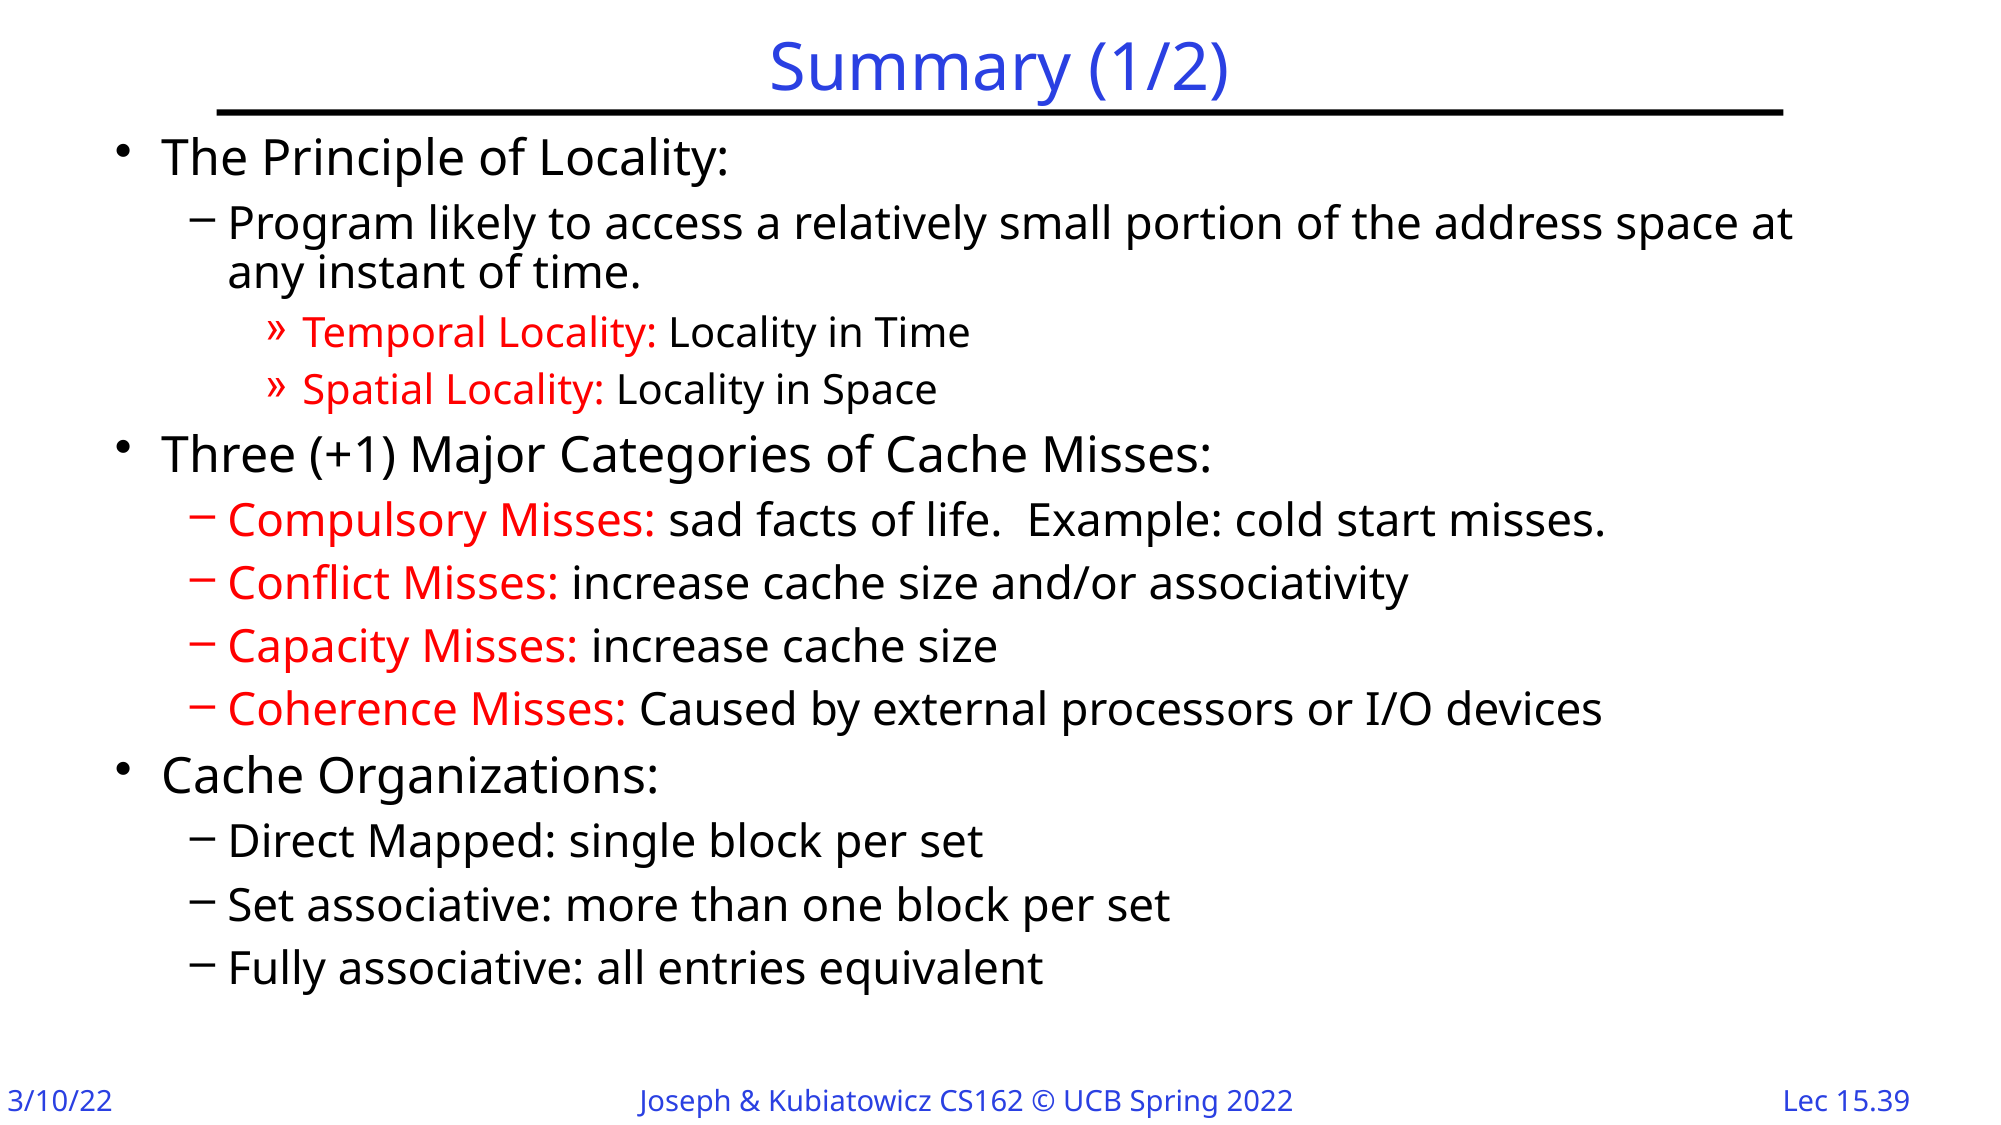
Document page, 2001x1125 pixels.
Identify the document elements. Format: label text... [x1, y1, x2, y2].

title Summary (1/2) [216, 24, 1784, 113]
list The Principle of Locality: Program likely to access a relatively small portion of the address space at any instant of time. Temporal Locality: Locality in Time Spatial Locality: Locality in Space Three (+1) Major Categories of Cache Misses: Compulsory Misses: sad facts of life. Example: cold start misses. Conflict Misses: increase cache size and/or associativity Capacity Misses: increase cache size Coherence Misses: Caused by external processors or I/O devices Cache Organizations: Direct Mapped: single block per set Set associative: more than one block per set Fully associative: all entries equivalent [99, 125, 1850, 1063]
